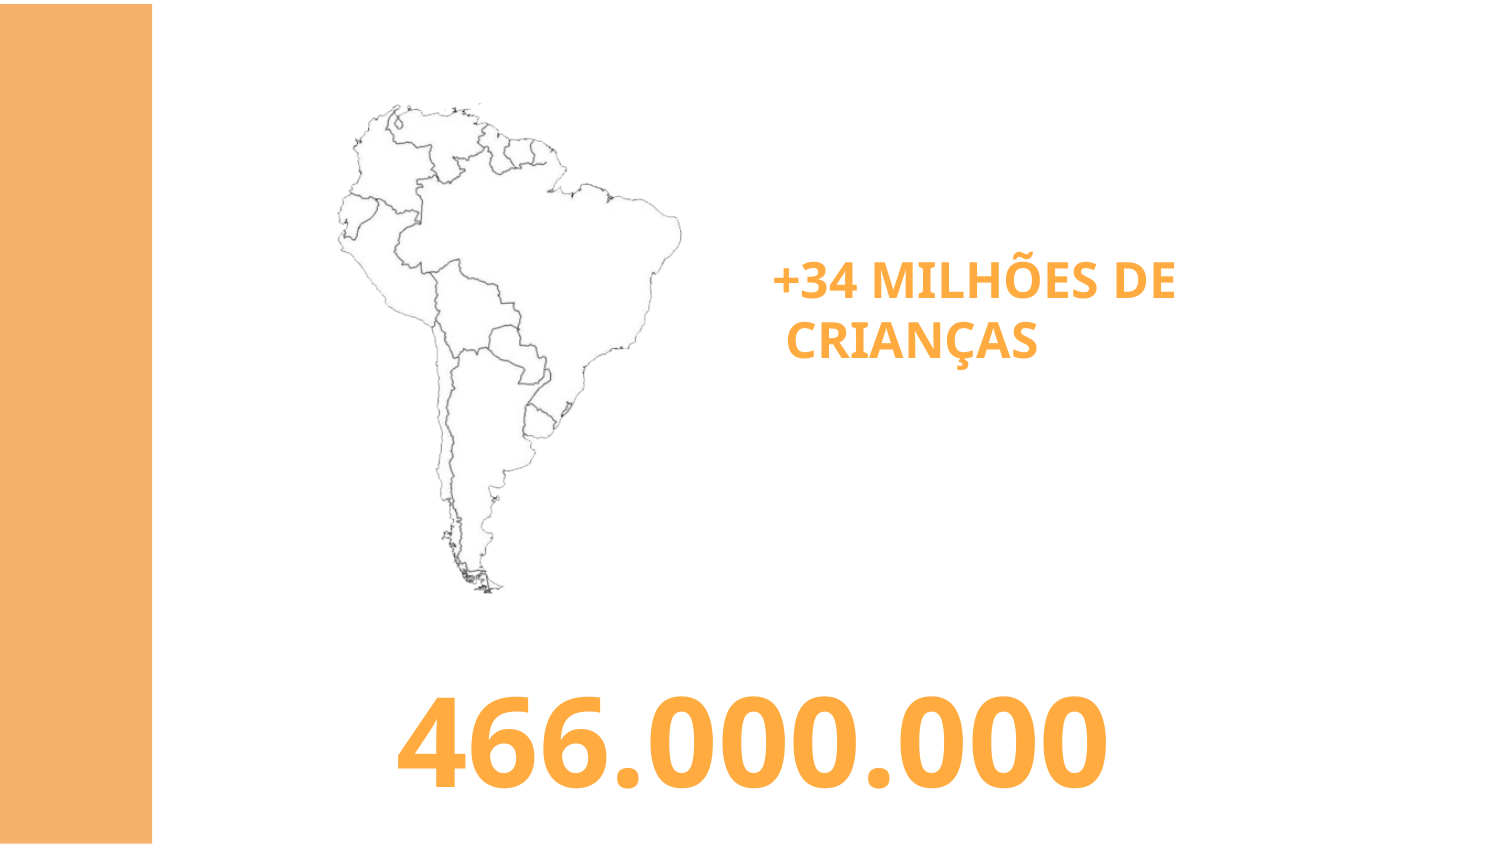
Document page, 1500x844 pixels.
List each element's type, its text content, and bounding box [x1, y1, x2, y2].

text_box 466.000.000 [381, 647, 1360, 762]
text_box [0, 4, 153, 844]
picture [164, 0, 704, 734]
text_box +34 MILHÕES DE CRIANÇAS [757, 233, 1500, 348]
